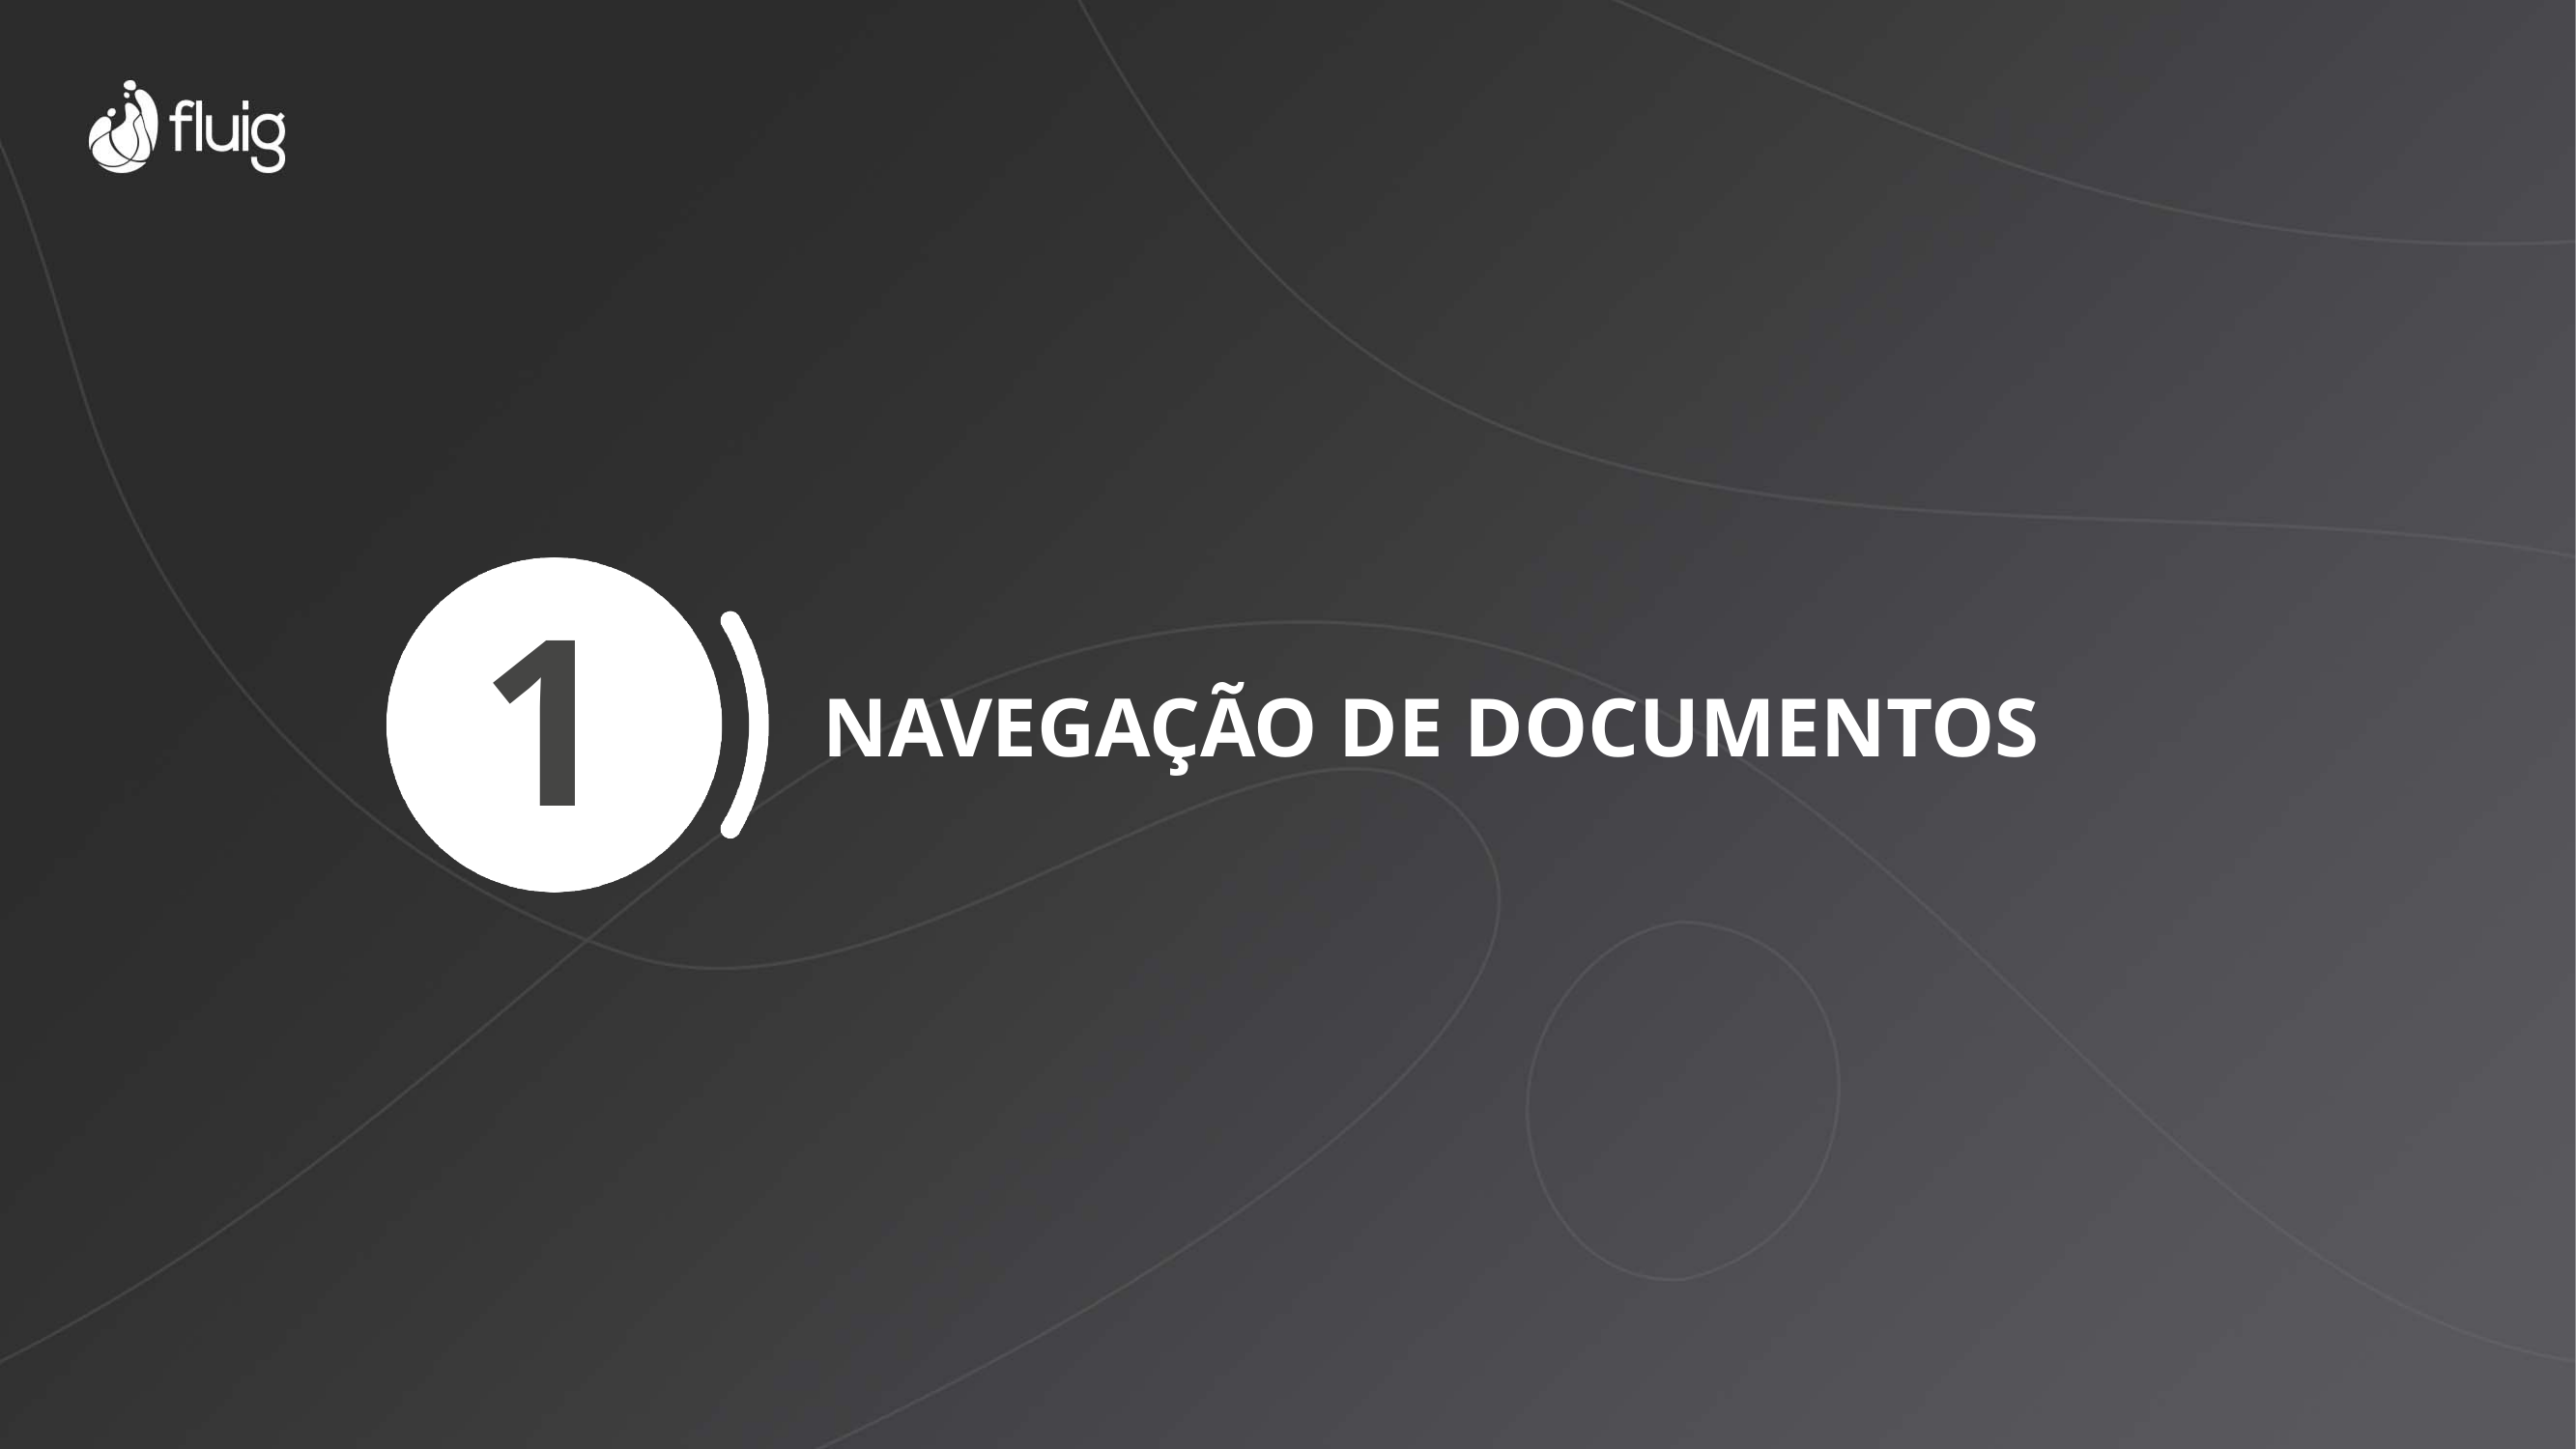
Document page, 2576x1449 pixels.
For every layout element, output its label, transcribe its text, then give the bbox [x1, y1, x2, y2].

picture [0, 0, 2576, 1449]
list Navegação de documentos [808, 608, 2576, 841]
list 1 [465, 598, 677, 831]
